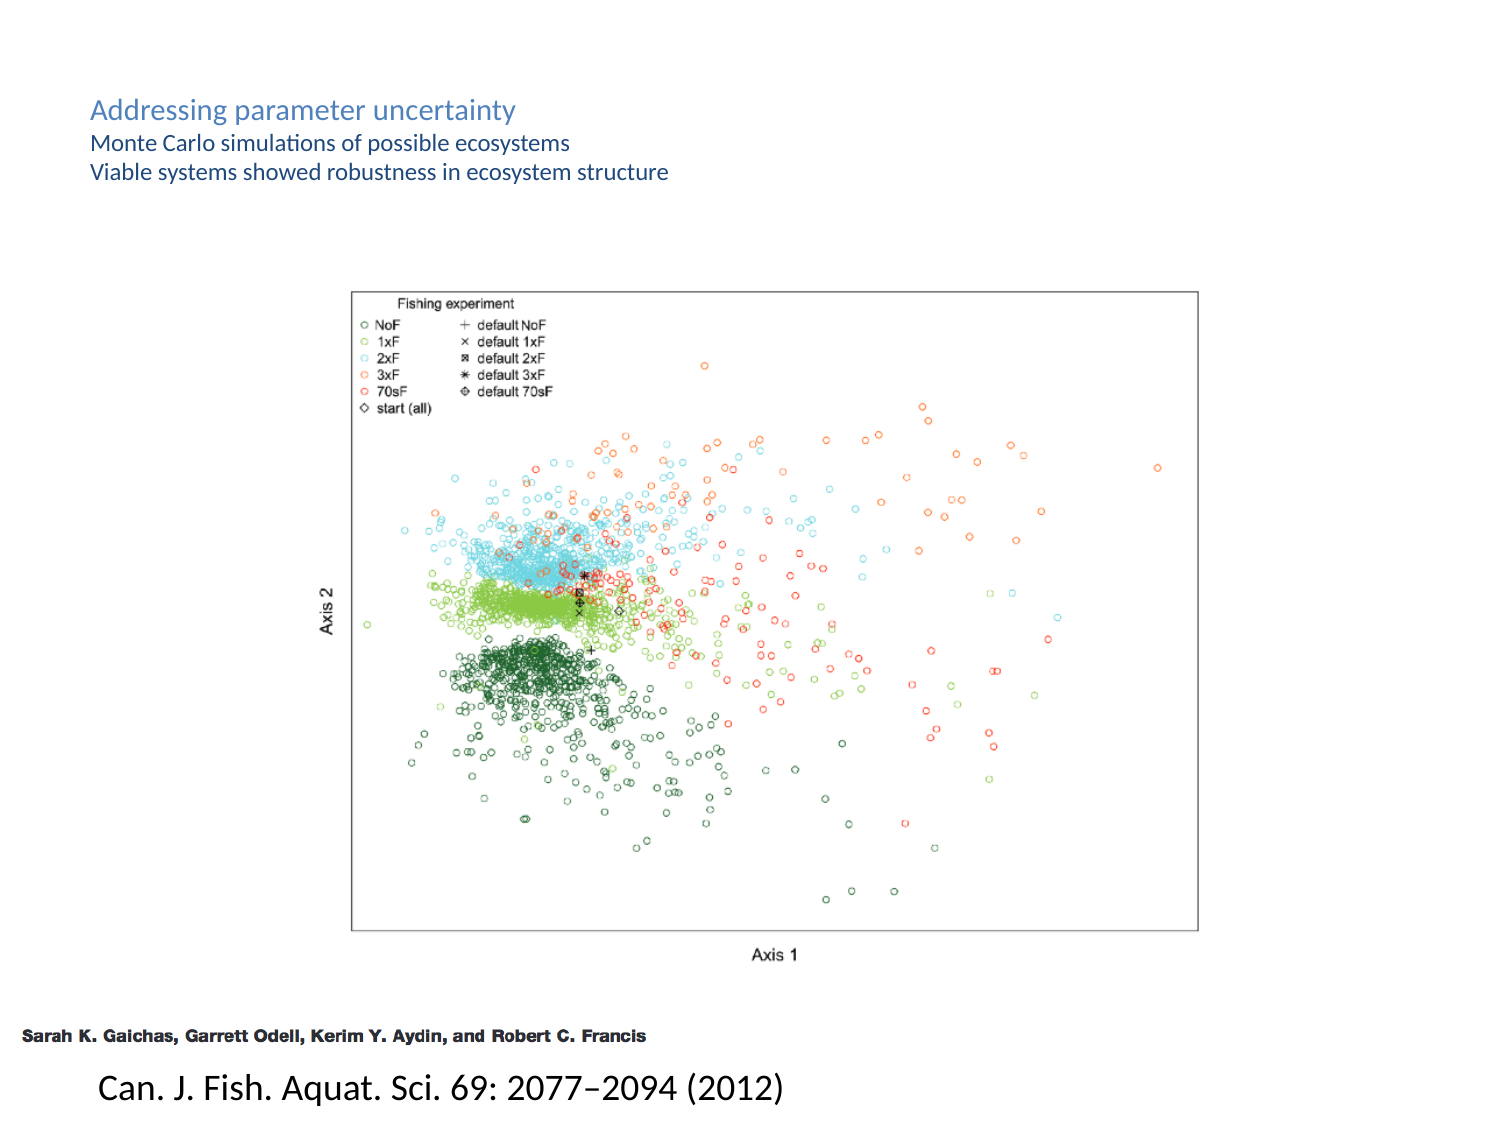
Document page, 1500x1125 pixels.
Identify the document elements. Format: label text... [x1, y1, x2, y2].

title Addressing parameter uncertainty Monte Carlo simulations of possible ecosystems Viable systems showed robustness in ecosystem structure [75, 81, 1425, 194]
picture [0, 998, 790, 1064]
picture [301, 288, 1244, 972]
text_box Can. J. Fish. Aquat. Sci. 69: 2077–2094 (2012) [83, 1055, 885, 1116]
